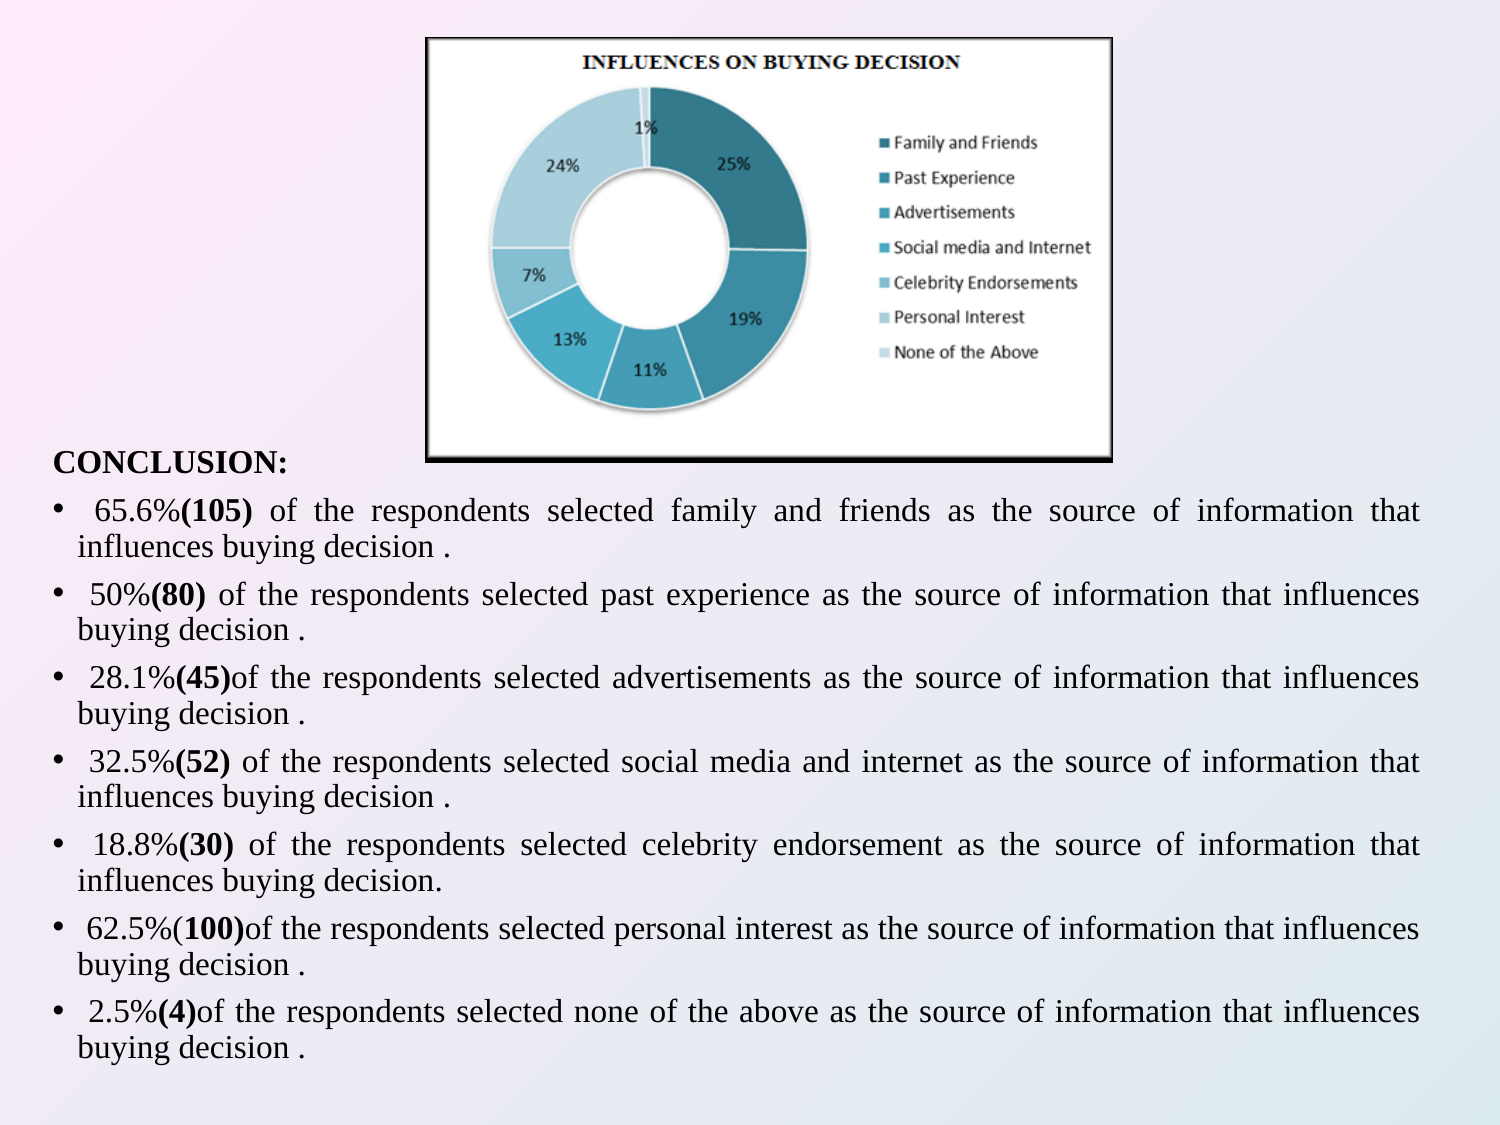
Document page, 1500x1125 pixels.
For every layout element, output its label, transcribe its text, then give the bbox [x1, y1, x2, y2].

picture [424, 37, 1113, 463]
list CONCLUSION: 65.6%(105) of the respondents selected family and friends as the source of information that influences buying decision . 50%(80) of the respondents selected past experience as the source of information that influences buying decision . 28.1%(45)of the respondents selected advertisements as the source of information that influences buying decision . 32.5%(52) of the respondents selected social media and internet as the source of information that influences buying decision . 18.8%(30) of the respondents selected celebrity endorsement as the source of information that influences buying decision. 62.5%(100)of the respondents selected personal interest as the source of information that influences buying decision . 2.5%(4)of the respondents selected none of the above as the source of information that influences buying decision . [37, 437, 1438, 1075]
